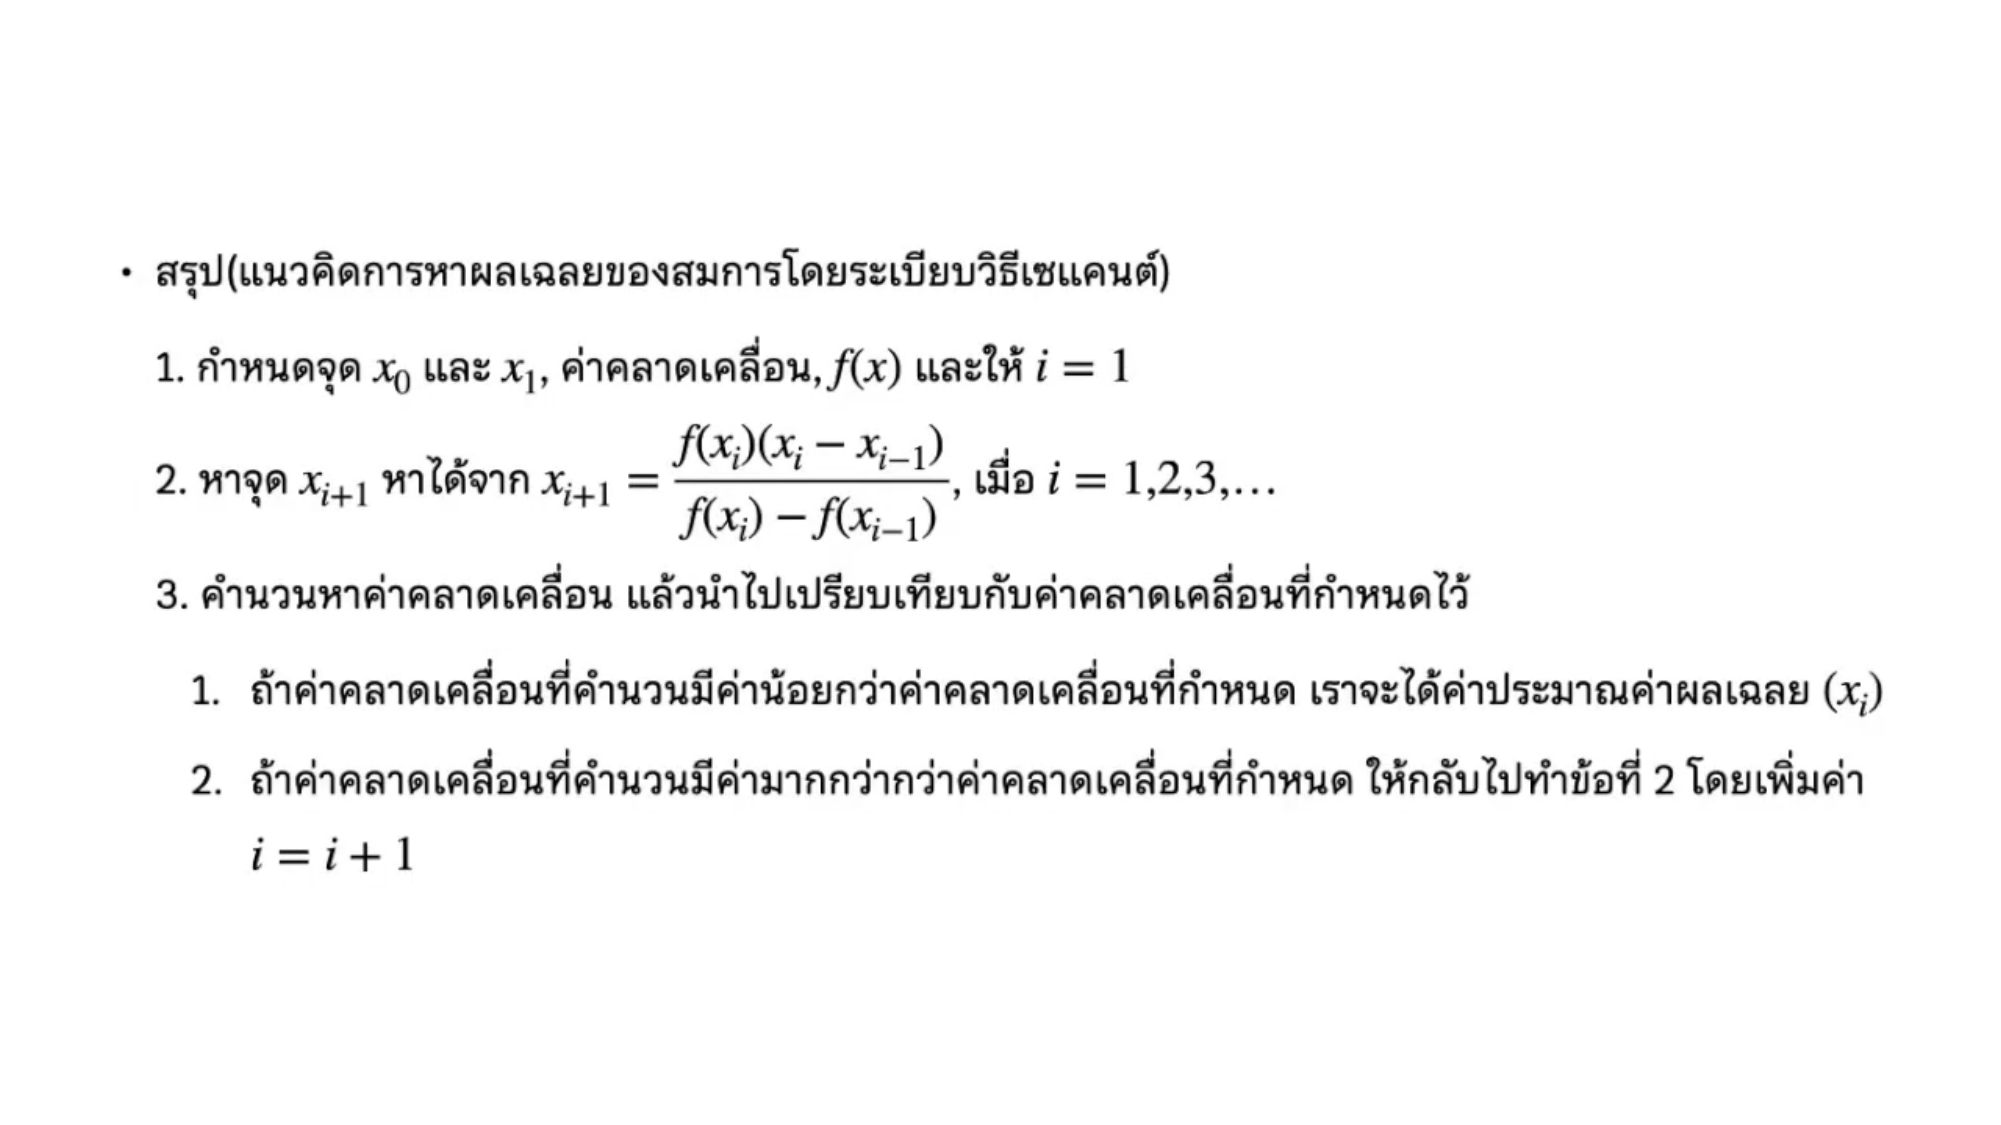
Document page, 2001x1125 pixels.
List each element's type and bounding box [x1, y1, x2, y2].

picture [97, 235, 1903, 889]
